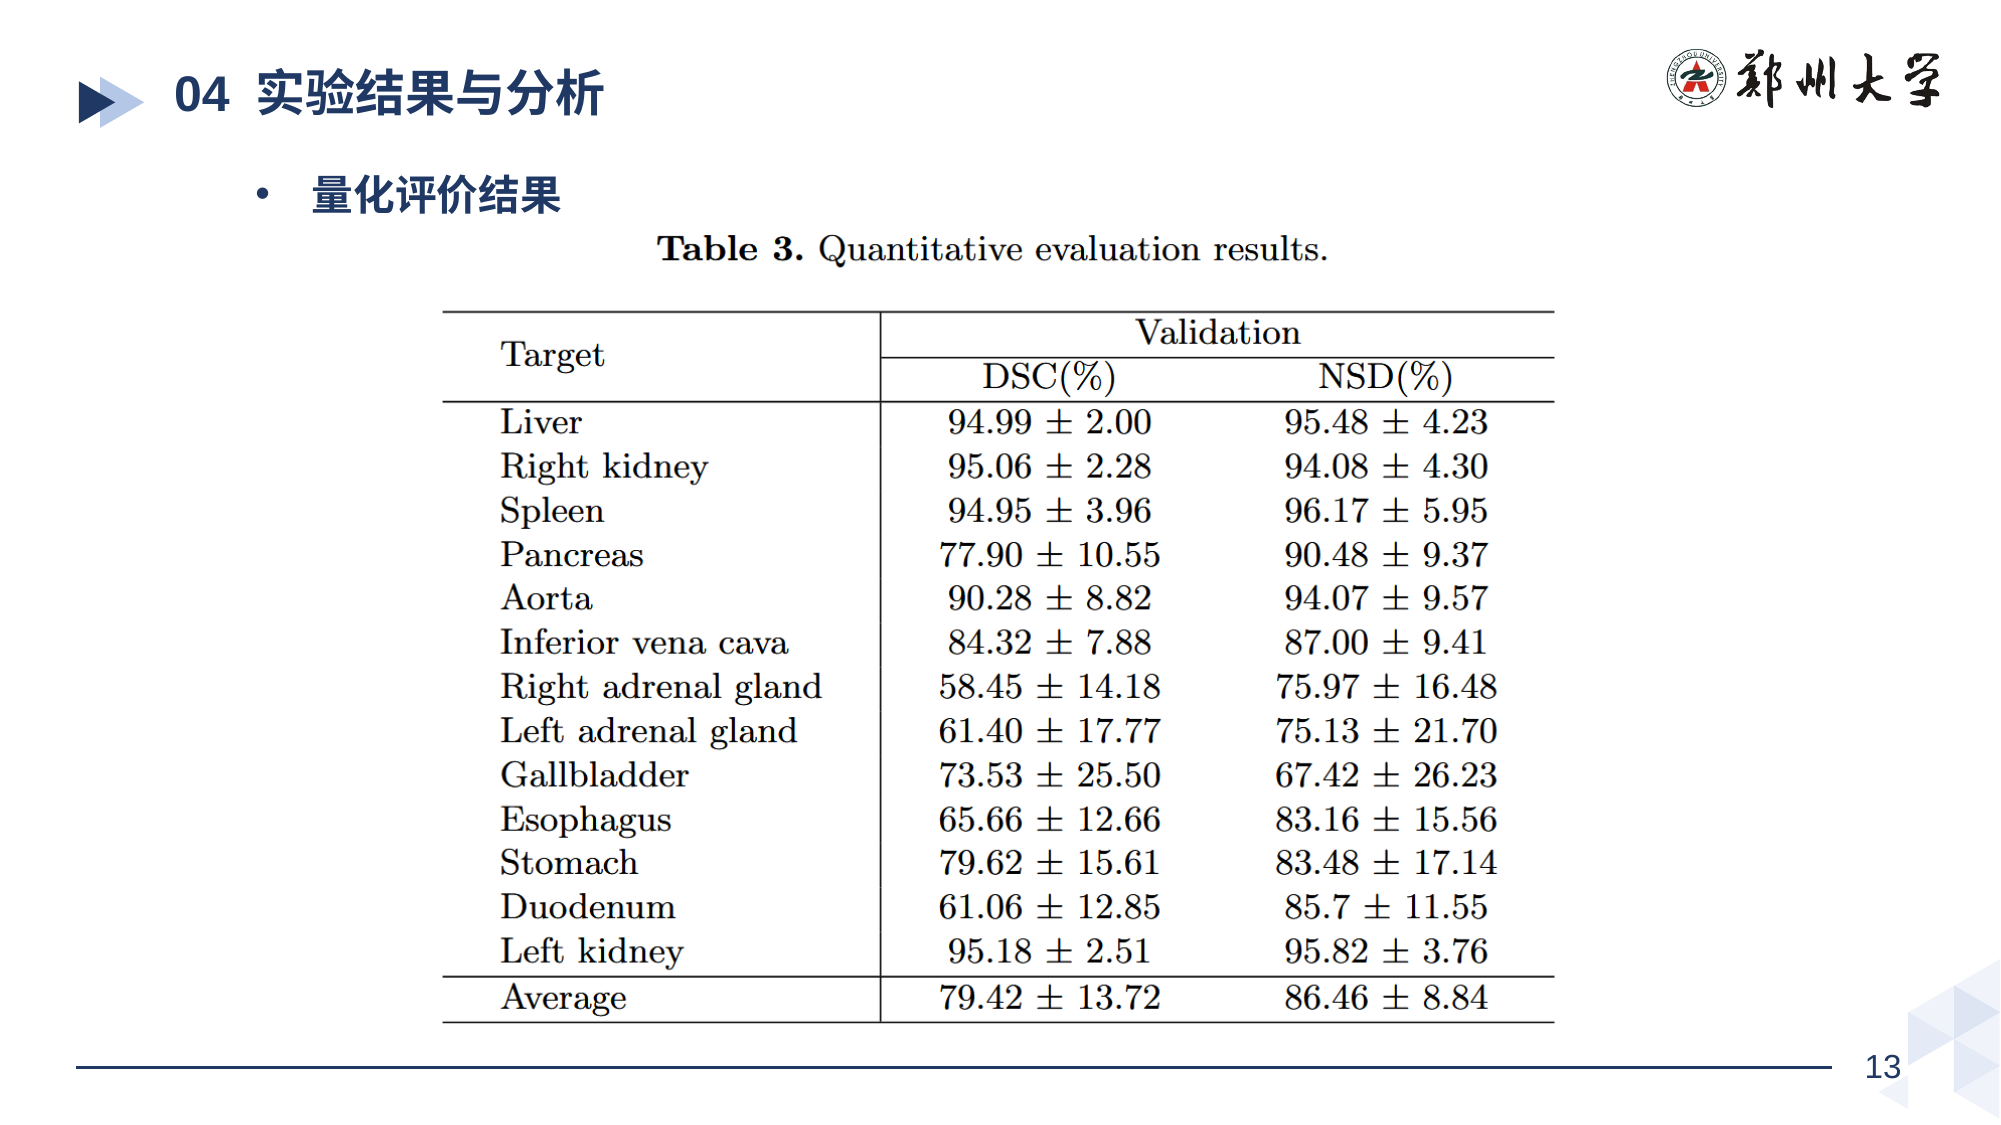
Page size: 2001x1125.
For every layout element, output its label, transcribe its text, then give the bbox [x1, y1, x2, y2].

picture [431, 217, 1569, 1044]
text_box 04 实验结果与分析 [159, 54, 621, 130]
picture [1660, 31, 1948, 119]
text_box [78, 76, 145, 128]
text_box 量化评价结果 [240, 135, 660, 227]
